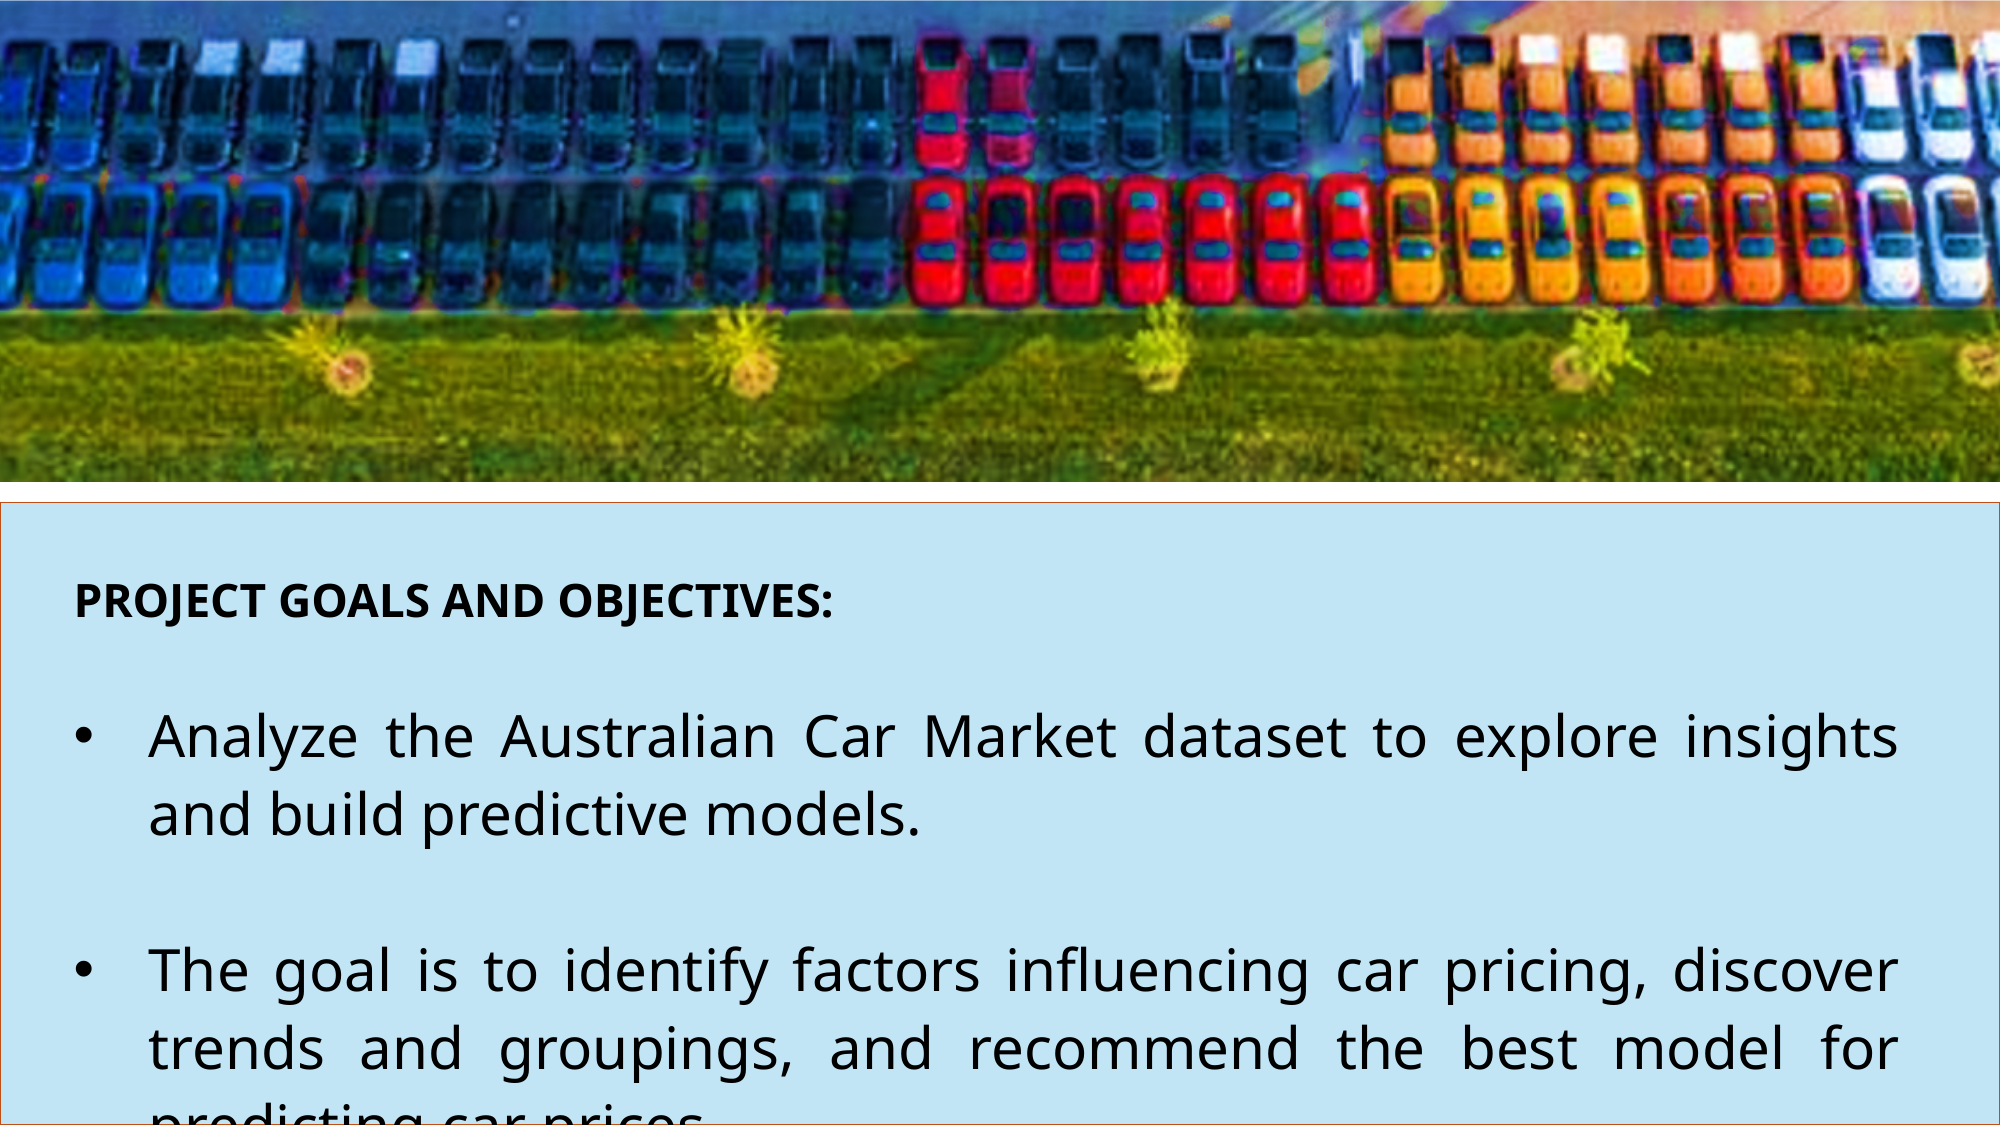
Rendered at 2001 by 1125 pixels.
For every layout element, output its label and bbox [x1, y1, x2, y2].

picture [0, 0, 2000, 483]
text_box [0, 527, 2000, 1125]
